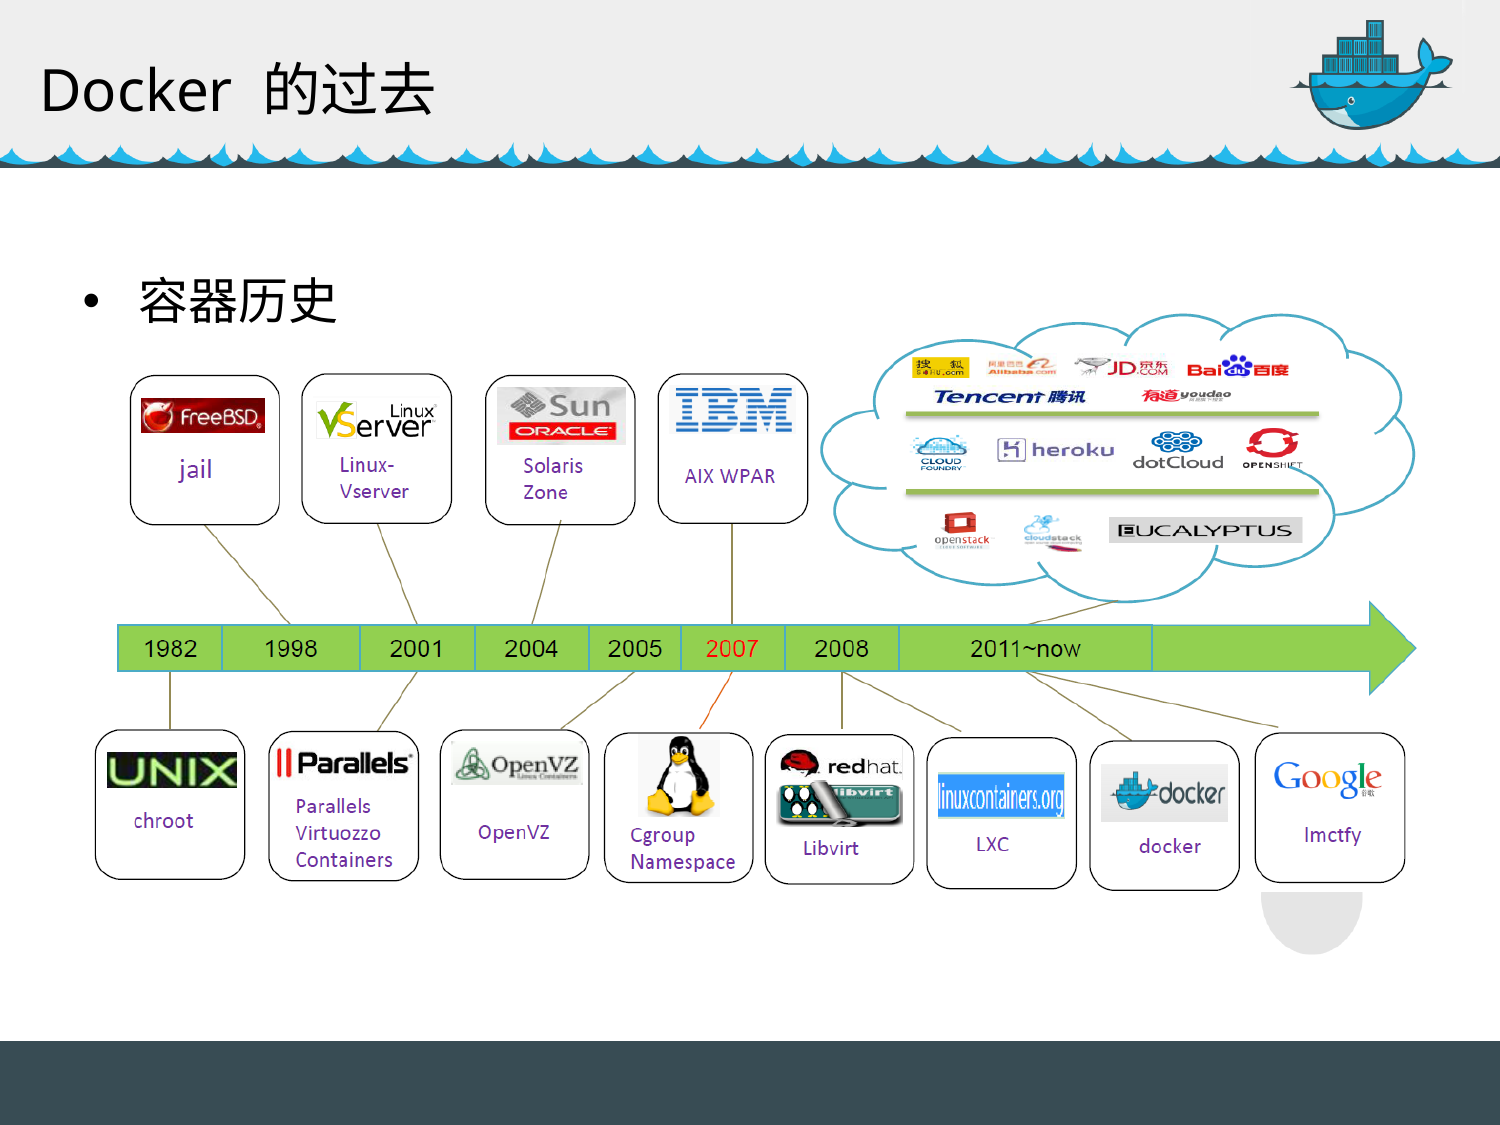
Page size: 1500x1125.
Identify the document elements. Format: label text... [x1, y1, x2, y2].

text_box Docker 的过去 [31, 45, 1078, 130]
text_box 容器历史 [74, 262, 549, 284]
picture [0, 0, 1500, 1125]
